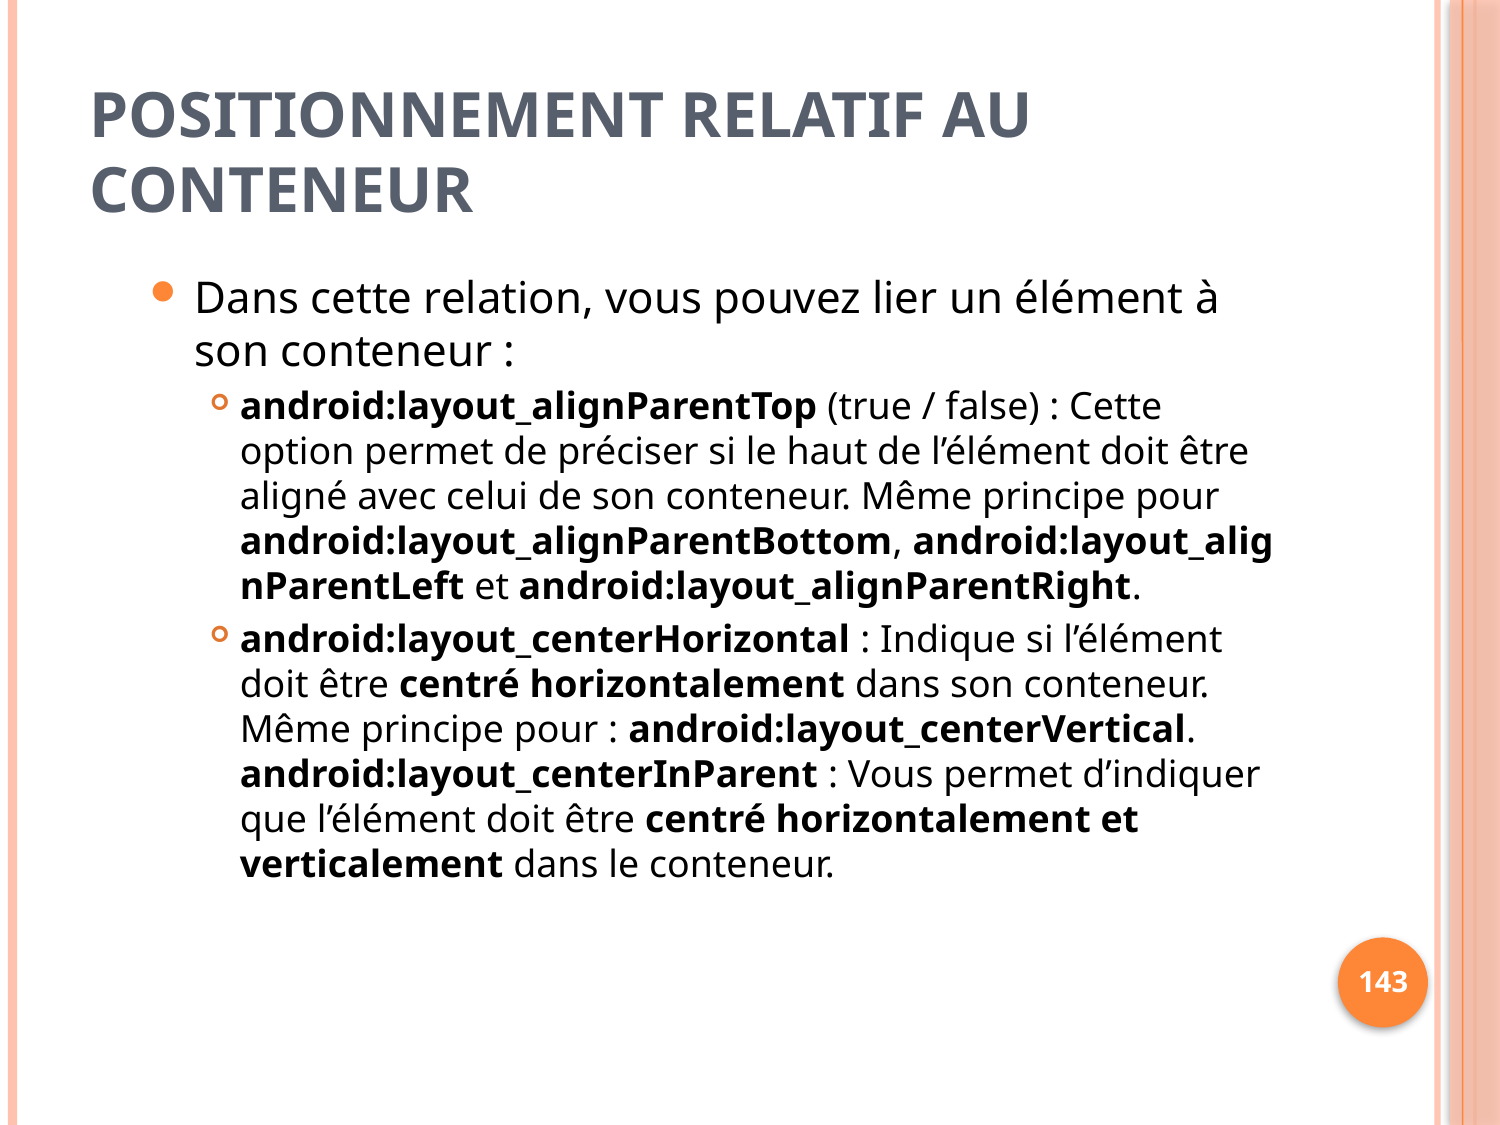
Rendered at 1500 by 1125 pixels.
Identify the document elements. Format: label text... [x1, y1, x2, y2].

slide_number 143 [1333, 940, 1434, 1027]
list Dans cette relation, vous pouvez lier un élément à son conteneur : android:layout_alignParentTop (true / false) : Cette option permet de préciser si le haut de l’élément doit être aligné avec celui de son conteneur. Même principe pour android:layout_alignParentBottom, android:layout_alignParentLeft et android:layout_alignParentRight. android:layout_centerHorizontal : Indique si l’élément doit être centré horizontalement dans son conteneur. Même principe pour : android:layout_centerVertical. android:layout_centerInParent : Vous permet d’indiquer que l’élément doit être centré horizontalement et verticalement dans le conteneur. [75, 262, 1300, 1062]
title Positionnement relatif au conteneur [75, 45, 1300, 233]
